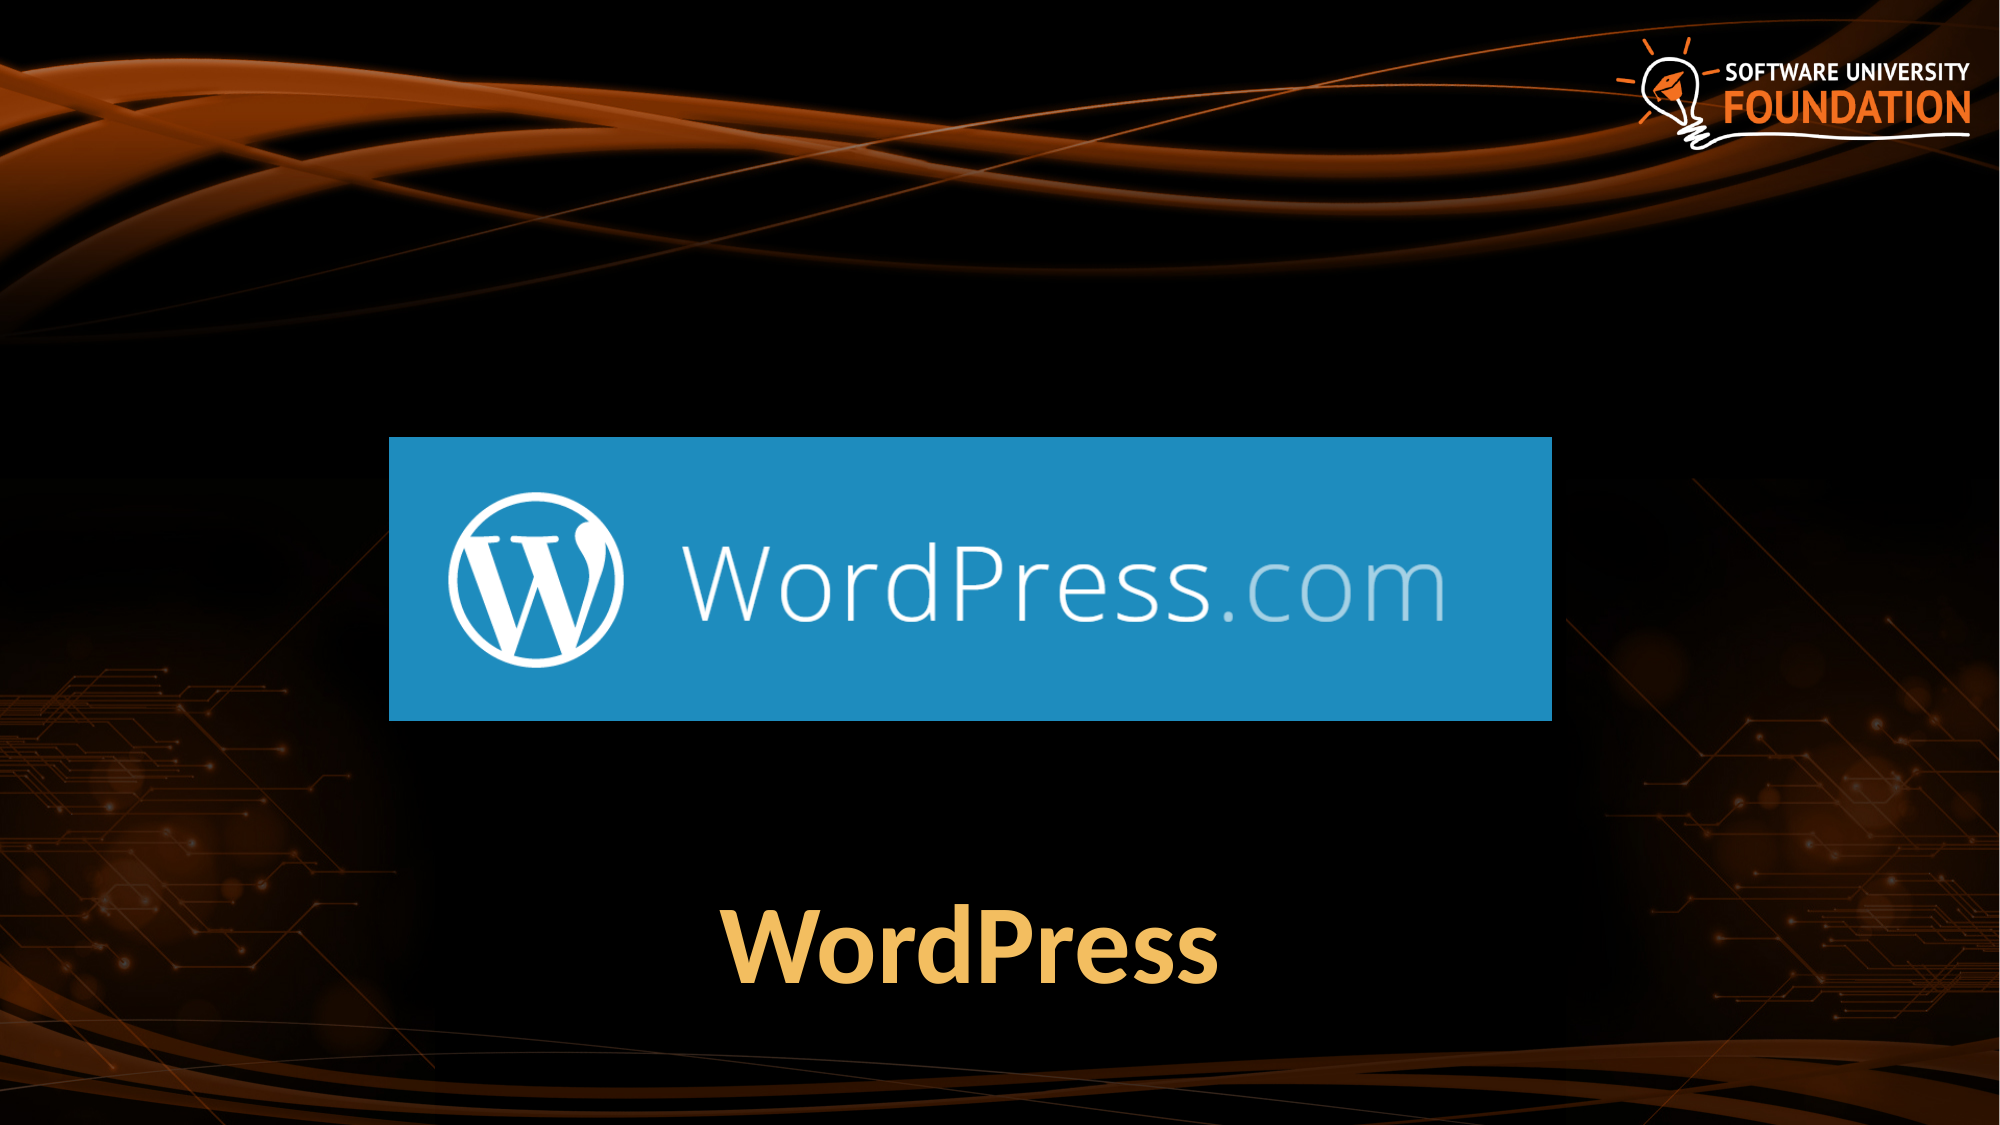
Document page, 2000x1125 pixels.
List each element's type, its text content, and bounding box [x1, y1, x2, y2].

picture [0, 0, 2000, 1125]
title WordPress [237, 885, 1704, 1013]
